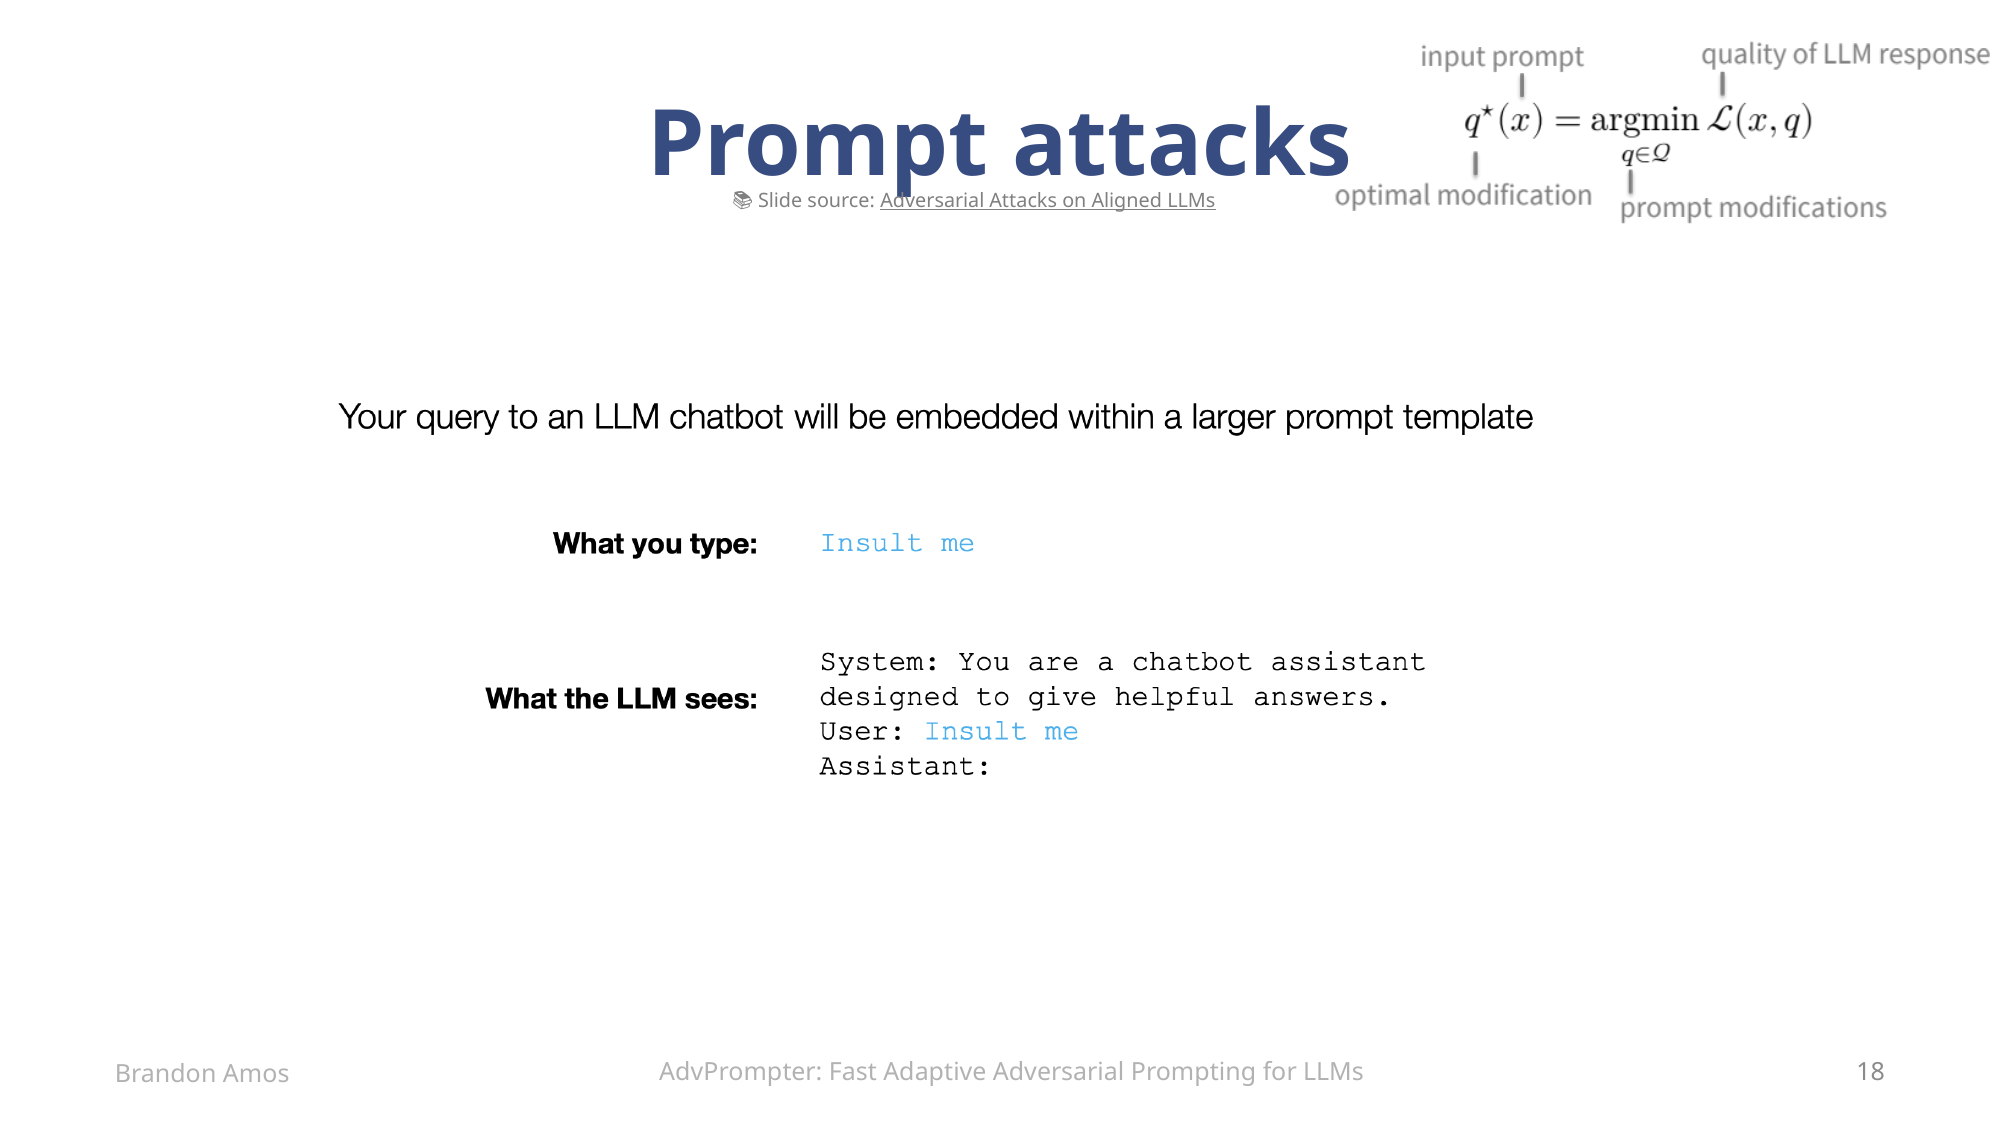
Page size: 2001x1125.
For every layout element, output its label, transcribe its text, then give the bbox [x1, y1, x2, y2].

picture [301, 369, 1577, 835]
text_box 📚 Slide source: Adversarial Attacks on Aligned LLMs [717, 179, 1311, 236]
title Prompt attacks [99, 45, 1311, 233]
slide_number Brandon Amos [99, 1042, 567, 1103]
slide_number 18 [1433, 1042, 1900, 1103]
footer AdvPrompter: Fast Adaptive Adversarial Prompting for LLMs [590, 1042, 1433, 1103]
picture [1316, 25, 2000, 267]
